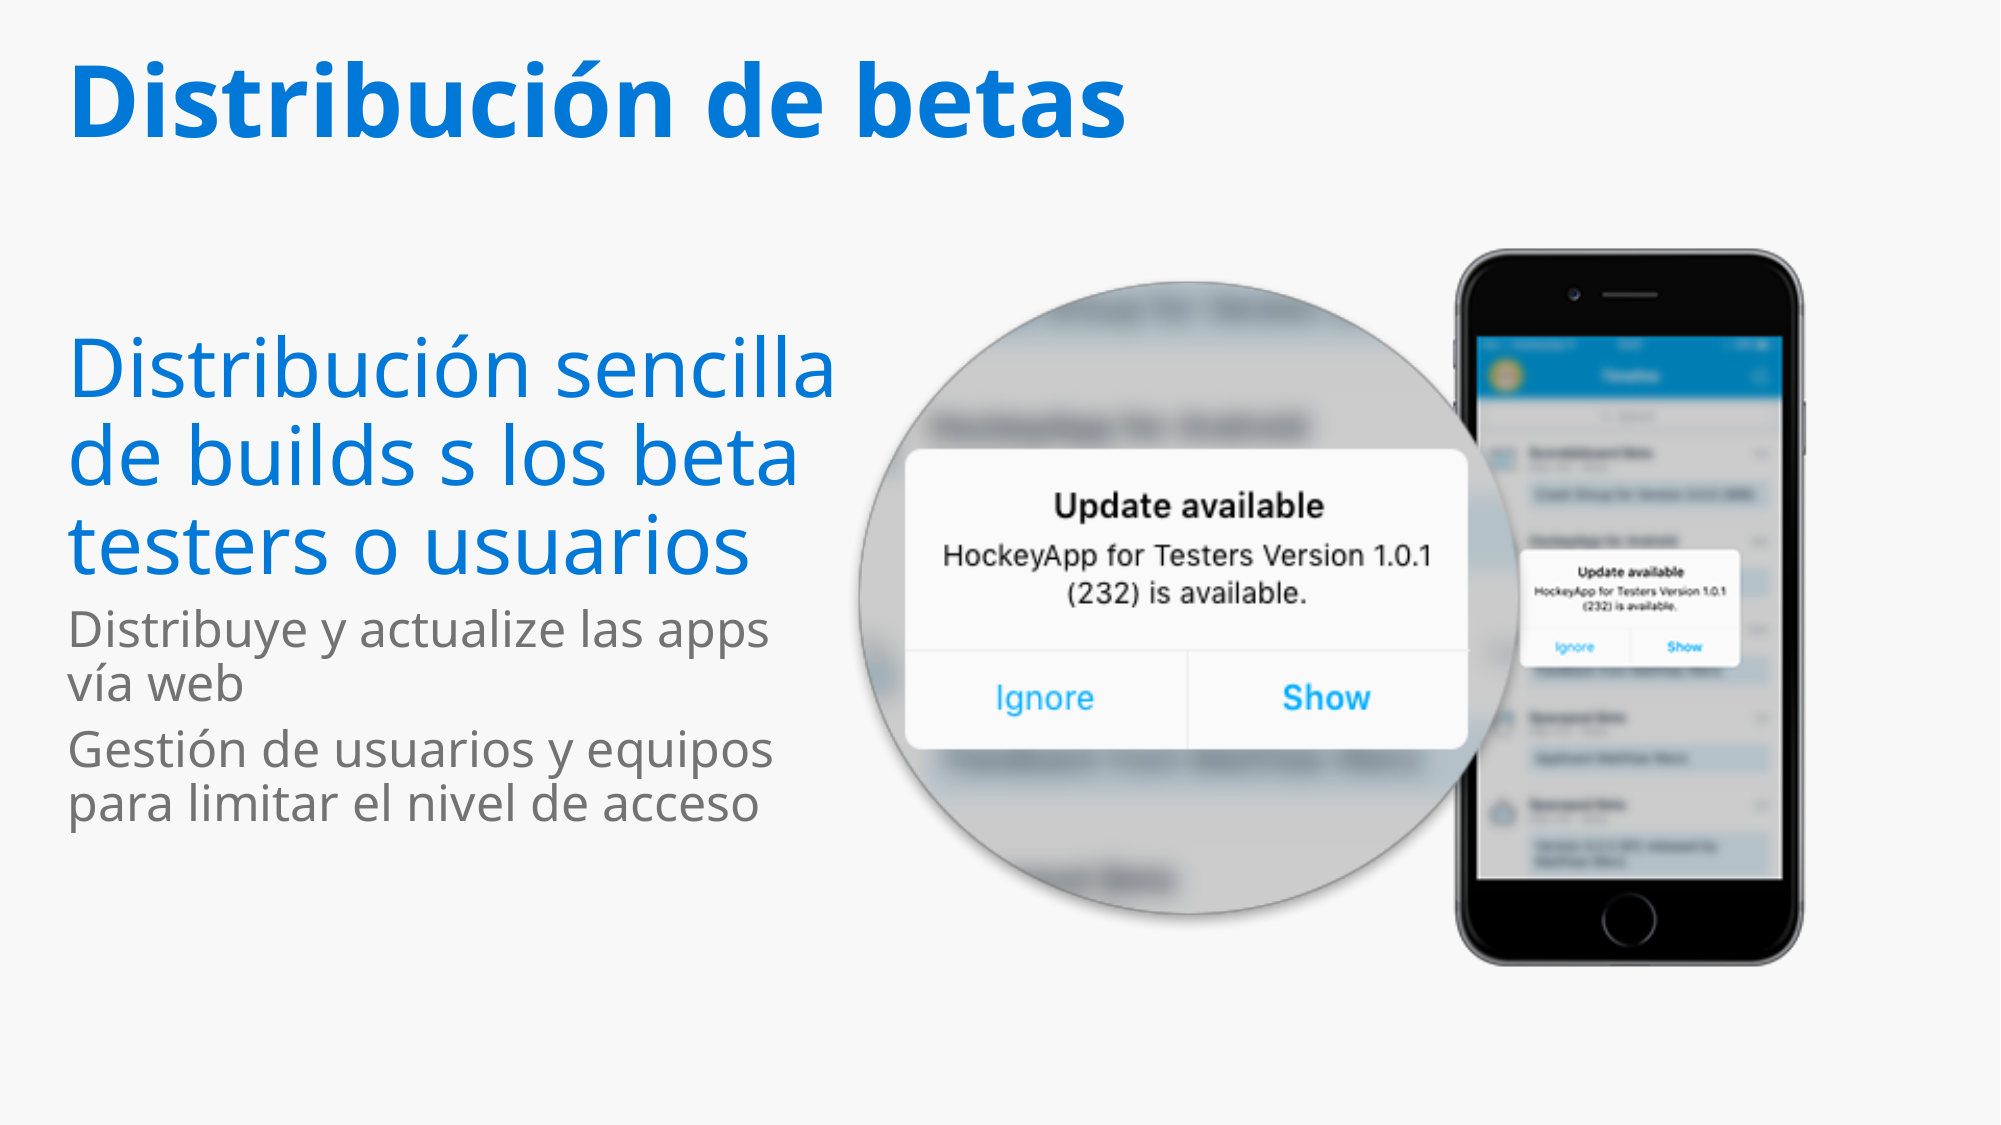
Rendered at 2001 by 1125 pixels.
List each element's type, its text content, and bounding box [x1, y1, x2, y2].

title Distribución de betas [44, 33, 1956, 195]
picture [670, 243, 1996, 973]
list Distribución sencilla de builds s los beta testers o usuarios Distribuye y actualize las apps vía web Gestión de usuarios y equipos para limitar el nivel de acceso [44, 312, 867, 980]
